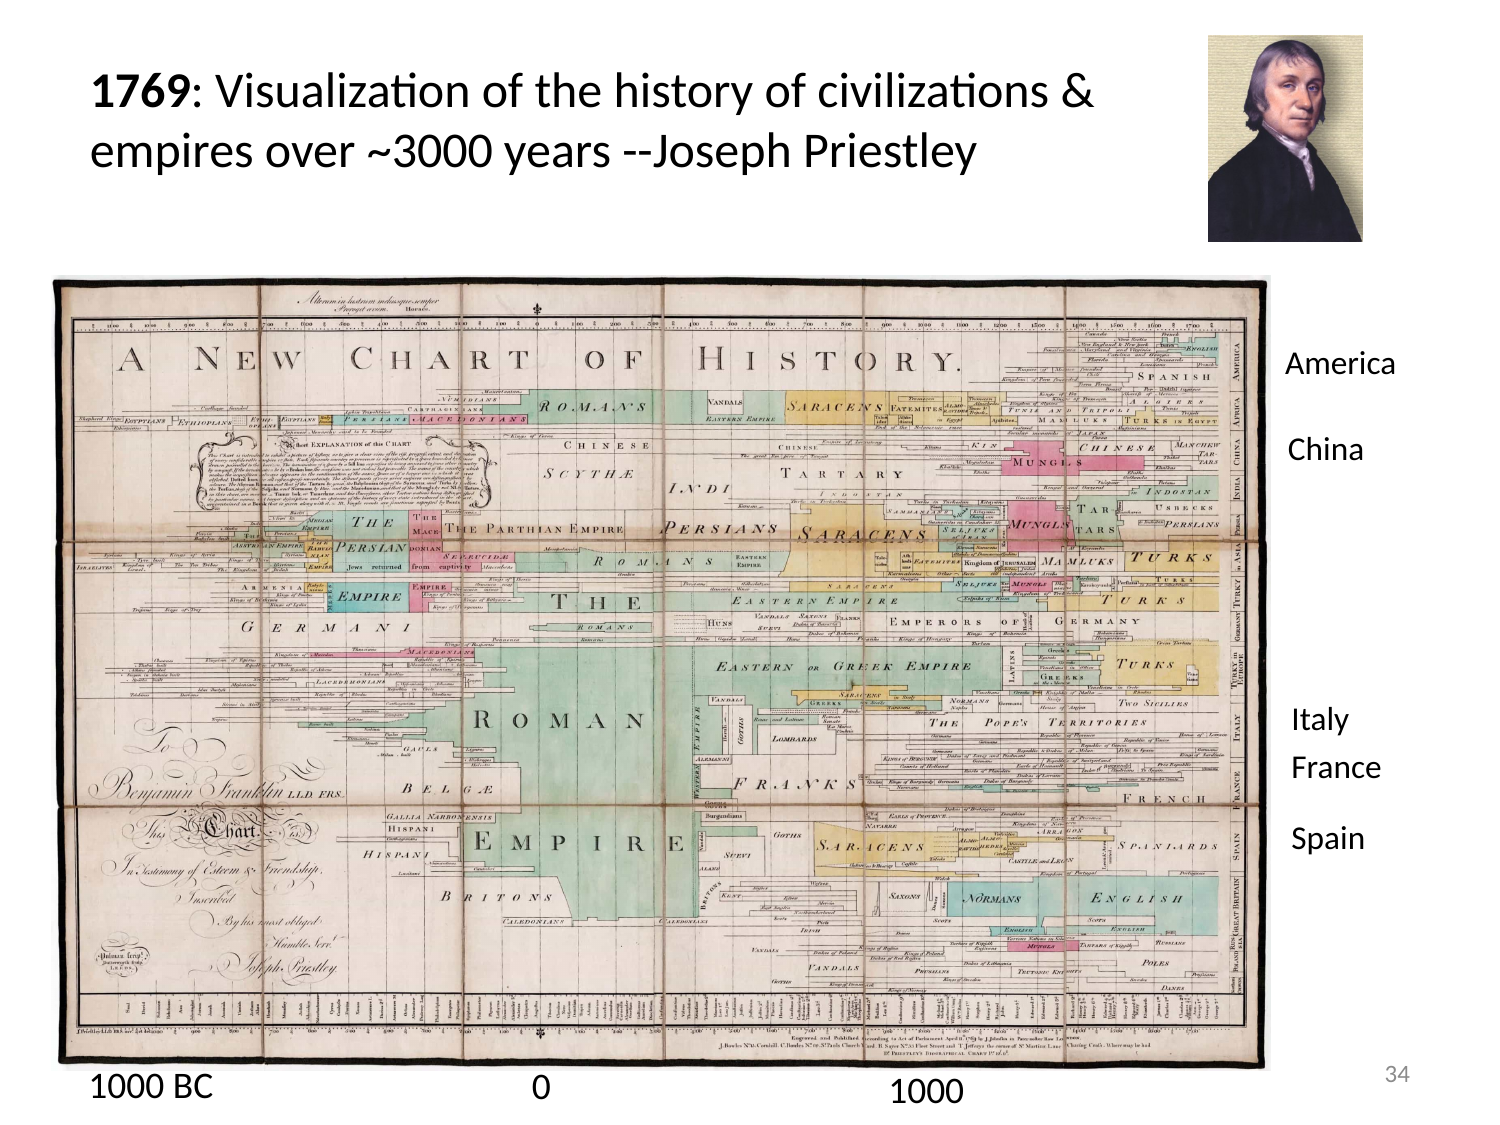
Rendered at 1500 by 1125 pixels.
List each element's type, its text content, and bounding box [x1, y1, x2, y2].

text_box France [1276, 745, 1415, 793]
text_box 1769: Visualization of the history of civilizations & empires over ~3000 years --Joseph Priestley [74, 49, 1113, 185]
text_box China [1274, 420, 1449, 475]
picture [1208, 35, 1364, 243]
text_box 1000 [844, 1079, 1009, 1119]
text_box 0 [508, 1079, 574, 1115]
text_box Italy [1276, 689, 1415, 745]
text_box America [1274, 333, 1446, 389]
picture [51, 275, 1271, 1071]
slide_number 34 [1074, 1042, 1425, 1103]
text_box Spain [1276, 808, 1452, 864]
text_box 1000 BC [60, 1079, 242, 1114]
